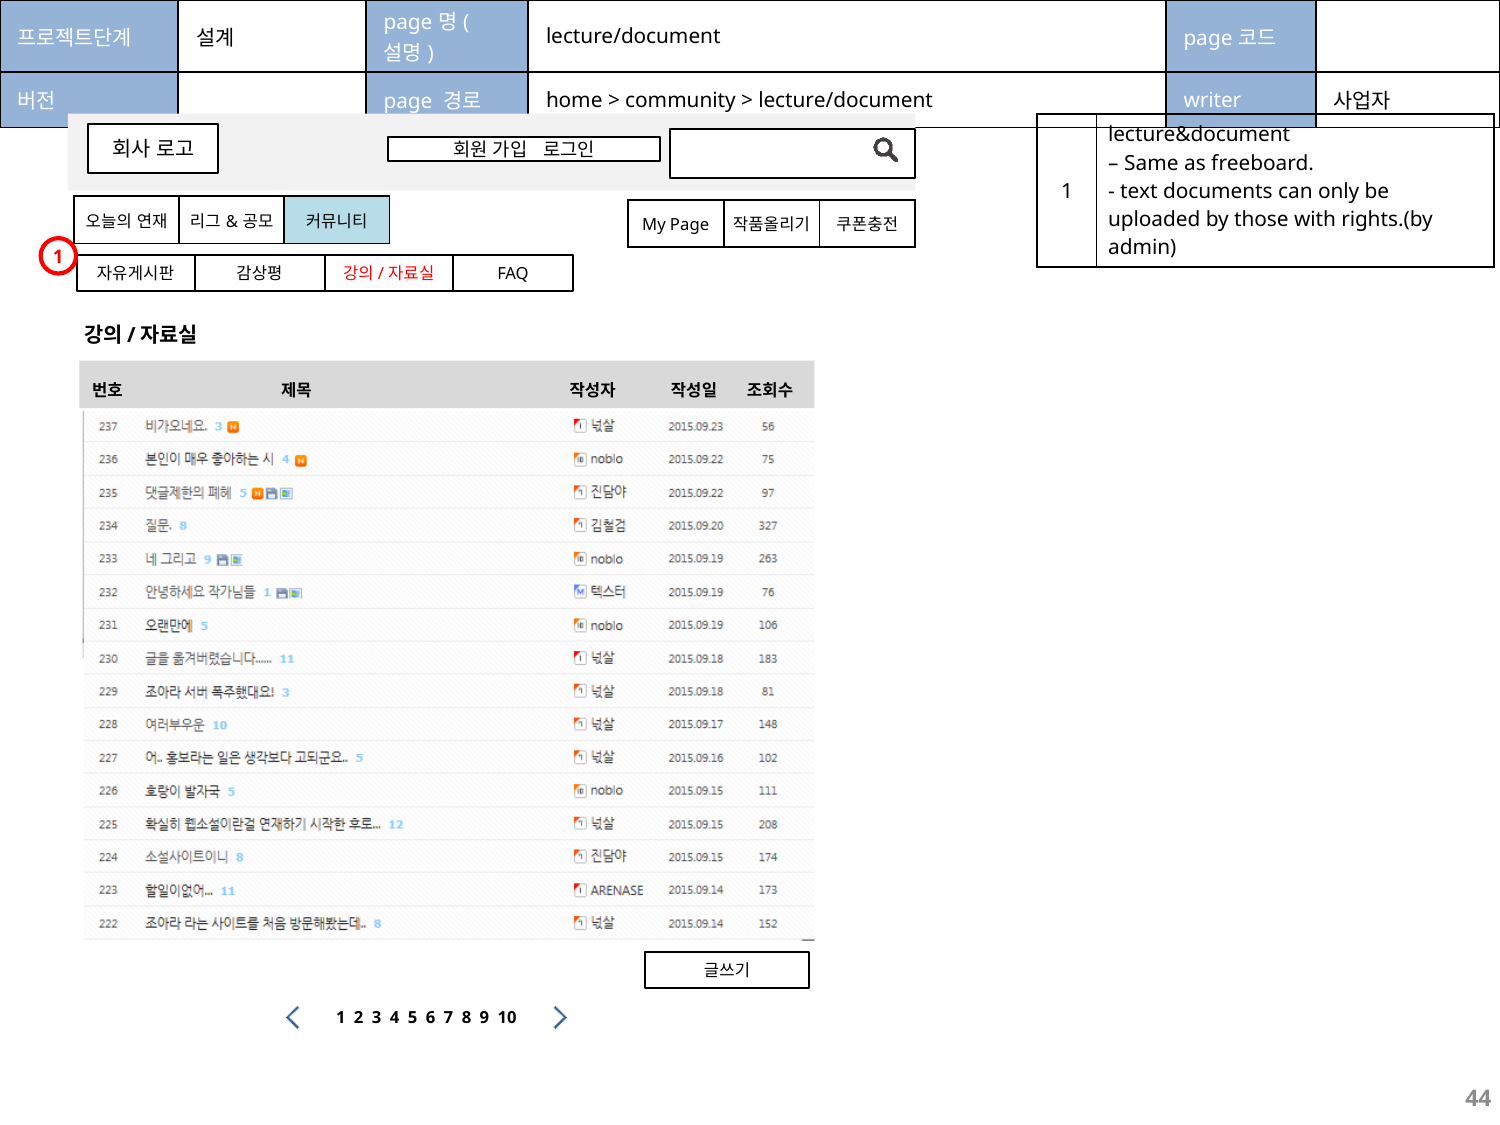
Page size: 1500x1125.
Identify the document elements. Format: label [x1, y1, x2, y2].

table_header [1038, 115, 1096, 266]
text_box [70, 315, 396, 353]
table_header [629, 201, 723, 246]
table_cell [179, 73, 365, 111]
slide_number [1156, 1069, 1500, 1125]
table_header [180, 197, 283, 243]
table_header [367, 1, 527, 71]
table_header [285, 197, 389, 243]
table_cell [1, 73, 177, 127]
table_header [1167, 1, 1315, 71]
table_cell [1167, 73, 1315, 113]
table_header [725, 201, 819, 246]
text_box [643, 950, 811, 990]
table_header [529, 1, 1165, 71]
table_header [820, 201, 914, 246]
table_header [1317, 1, 1499, 71]
text_box [38, 236, 575, 293]
text_box [66, 111, 917, 192]
table_cell [529, 73, 1165, 127]
picture [873, 137, 898, 163]
table_header [1097, 115, 1493, 266]
text_box [280, 999, 574, 1036]
table_cell [367, 73, 527, 111]
table_header [179, 1, 365, 71]
picture [82, 410, 815, 941]
table_header [1, 1, 177, 71]
table_cell [1317, 73, 1499, 127]
text_box [77, 358, 817, 410]
table_header [75, 197, 178, 243]
